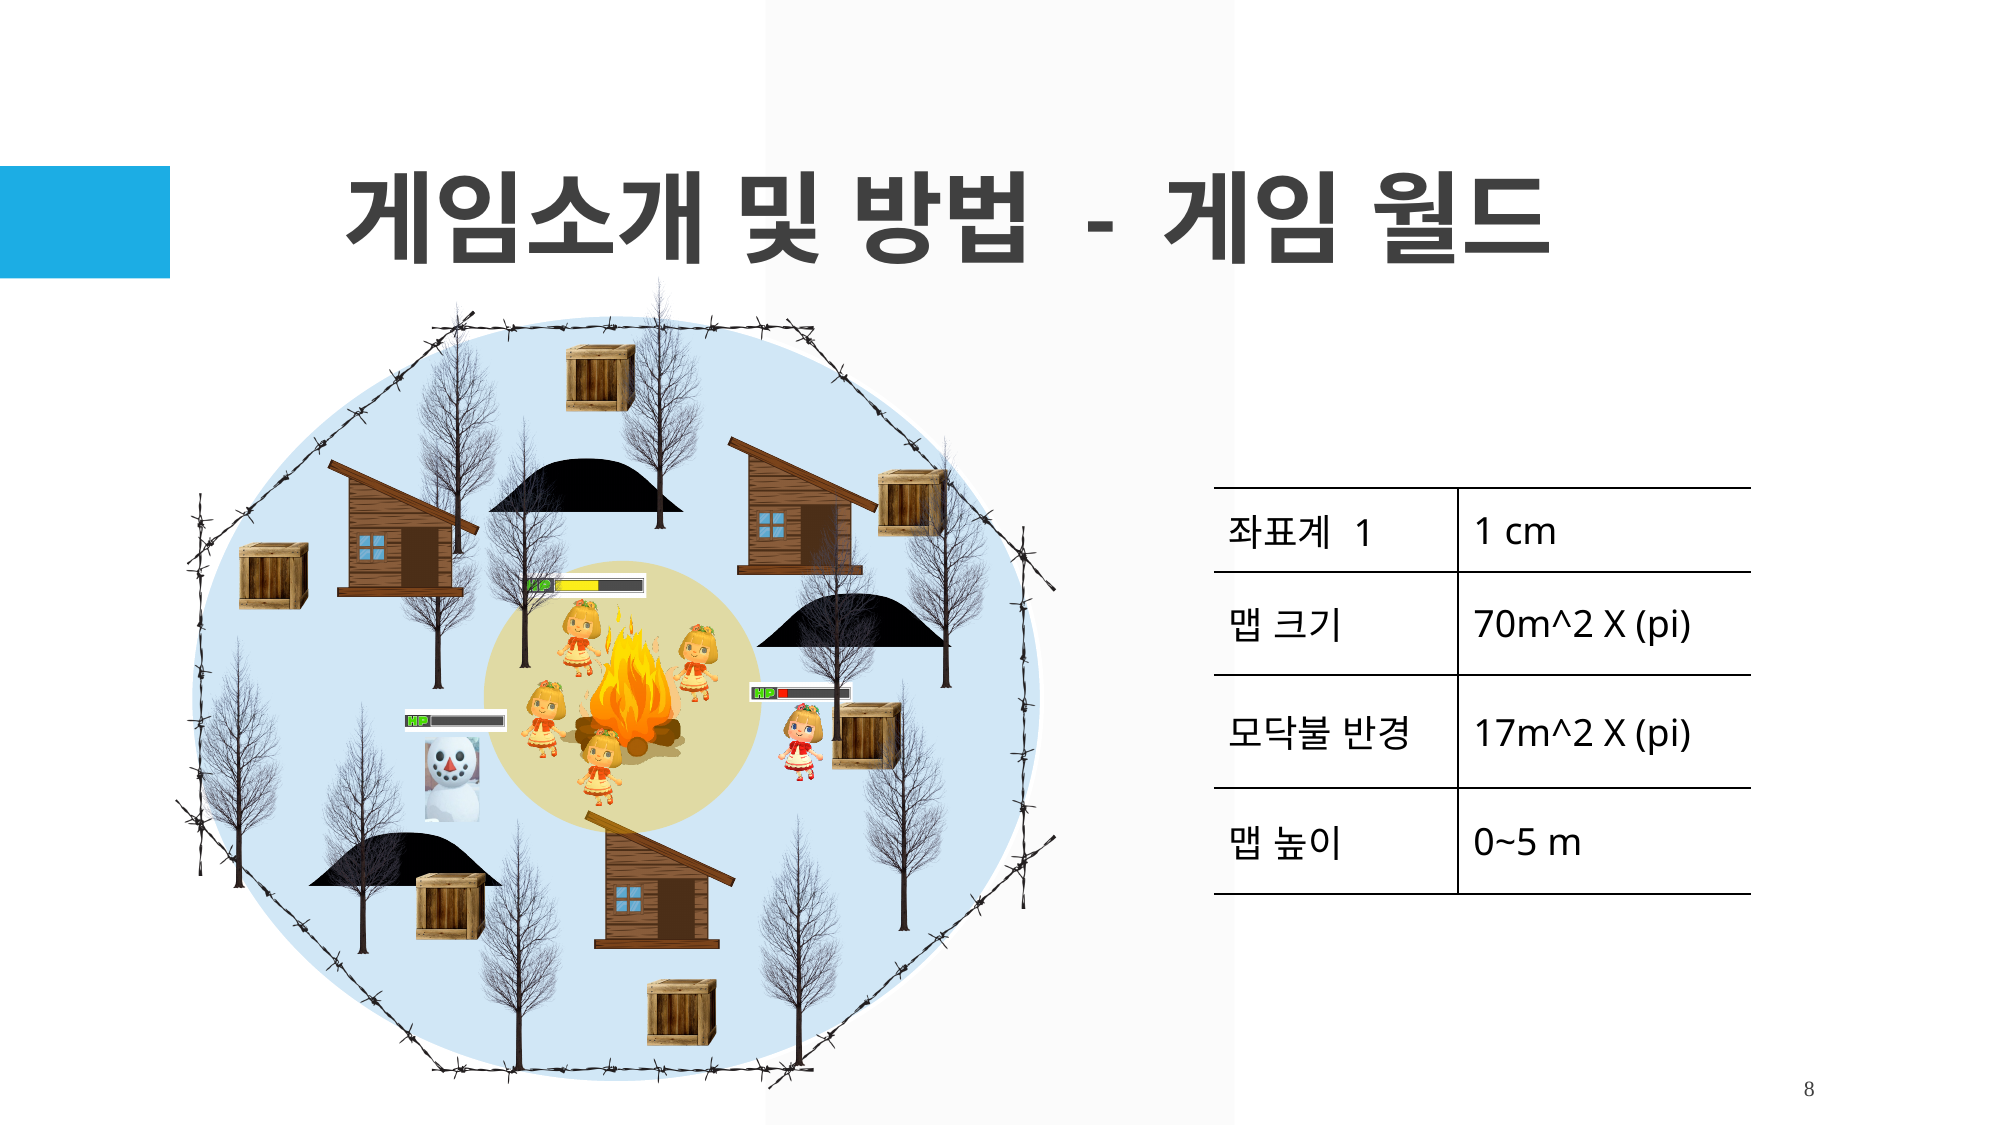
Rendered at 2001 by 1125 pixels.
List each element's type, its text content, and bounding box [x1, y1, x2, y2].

slide_number 8 [1702, 1057, 1830, 1118]
table_cell 0~5 m [1459, 789, 1751, 893]
table_cell 17m^2 X (pi) [1459, 676, 1751, 787]
table_cell 70m^2 X (pi) [1459, 573, 1751, 674]
table_header 1 cm [1459, 489, 1751, 571]
title 게임소개 및 방법 - 게임 월드 [328, 47, 1979, 285]
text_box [137, 260, 1102, 1125]
table_cell 맵 크기 [1214, 573, 1457, 674]
table_cell 모닥불 반경 [1214, 676, 1457, 787]
table_cell 맵 높이 [1214, 789, 1457, 893]
table_header 좌표계 1 [1214, 489, 1457, 571]
